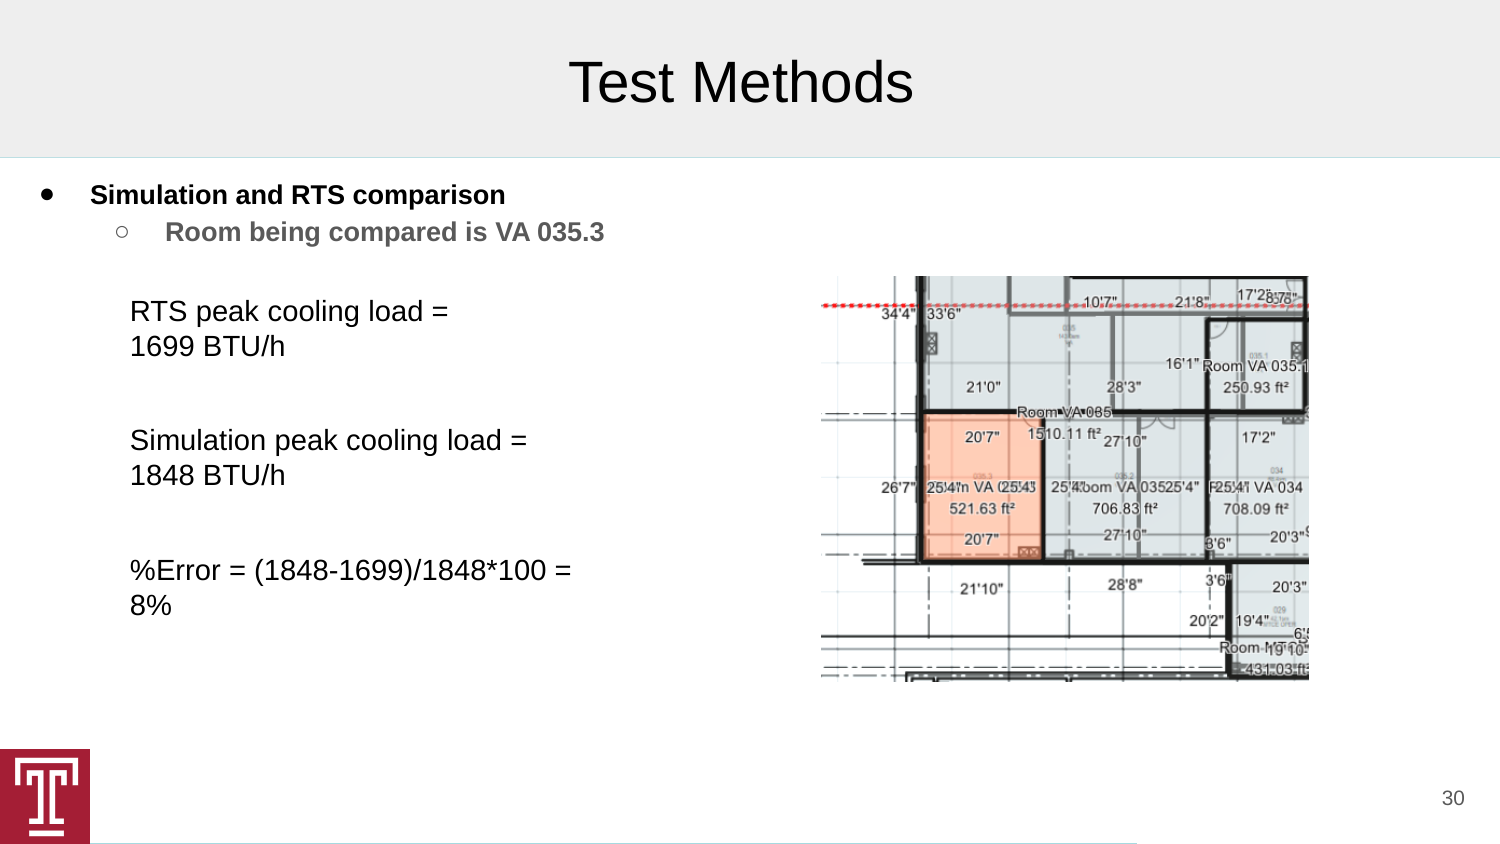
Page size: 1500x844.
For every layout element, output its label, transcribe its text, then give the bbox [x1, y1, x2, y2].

text_box %Error = (1848-1699)/1848*100 = 8% [115, 536, 608, 637]
title Test Methods [0, 0, 1500, 157]
slide_number ‹#› [1389, 764, 1480, 830]
text_box RTS peak cooling load = 1699 BTU/h [114, 276, 471, 377]
text_box Simulation peak cooling load = 1848 BTU/h [115, 406, 608, 507]
list Simulation and RTS comparison Room being compared is VA 035.3 [0, 157, 1500, 844]
picture [0, 748, 91, 844]
picture [820, 276, 1310, 682]
